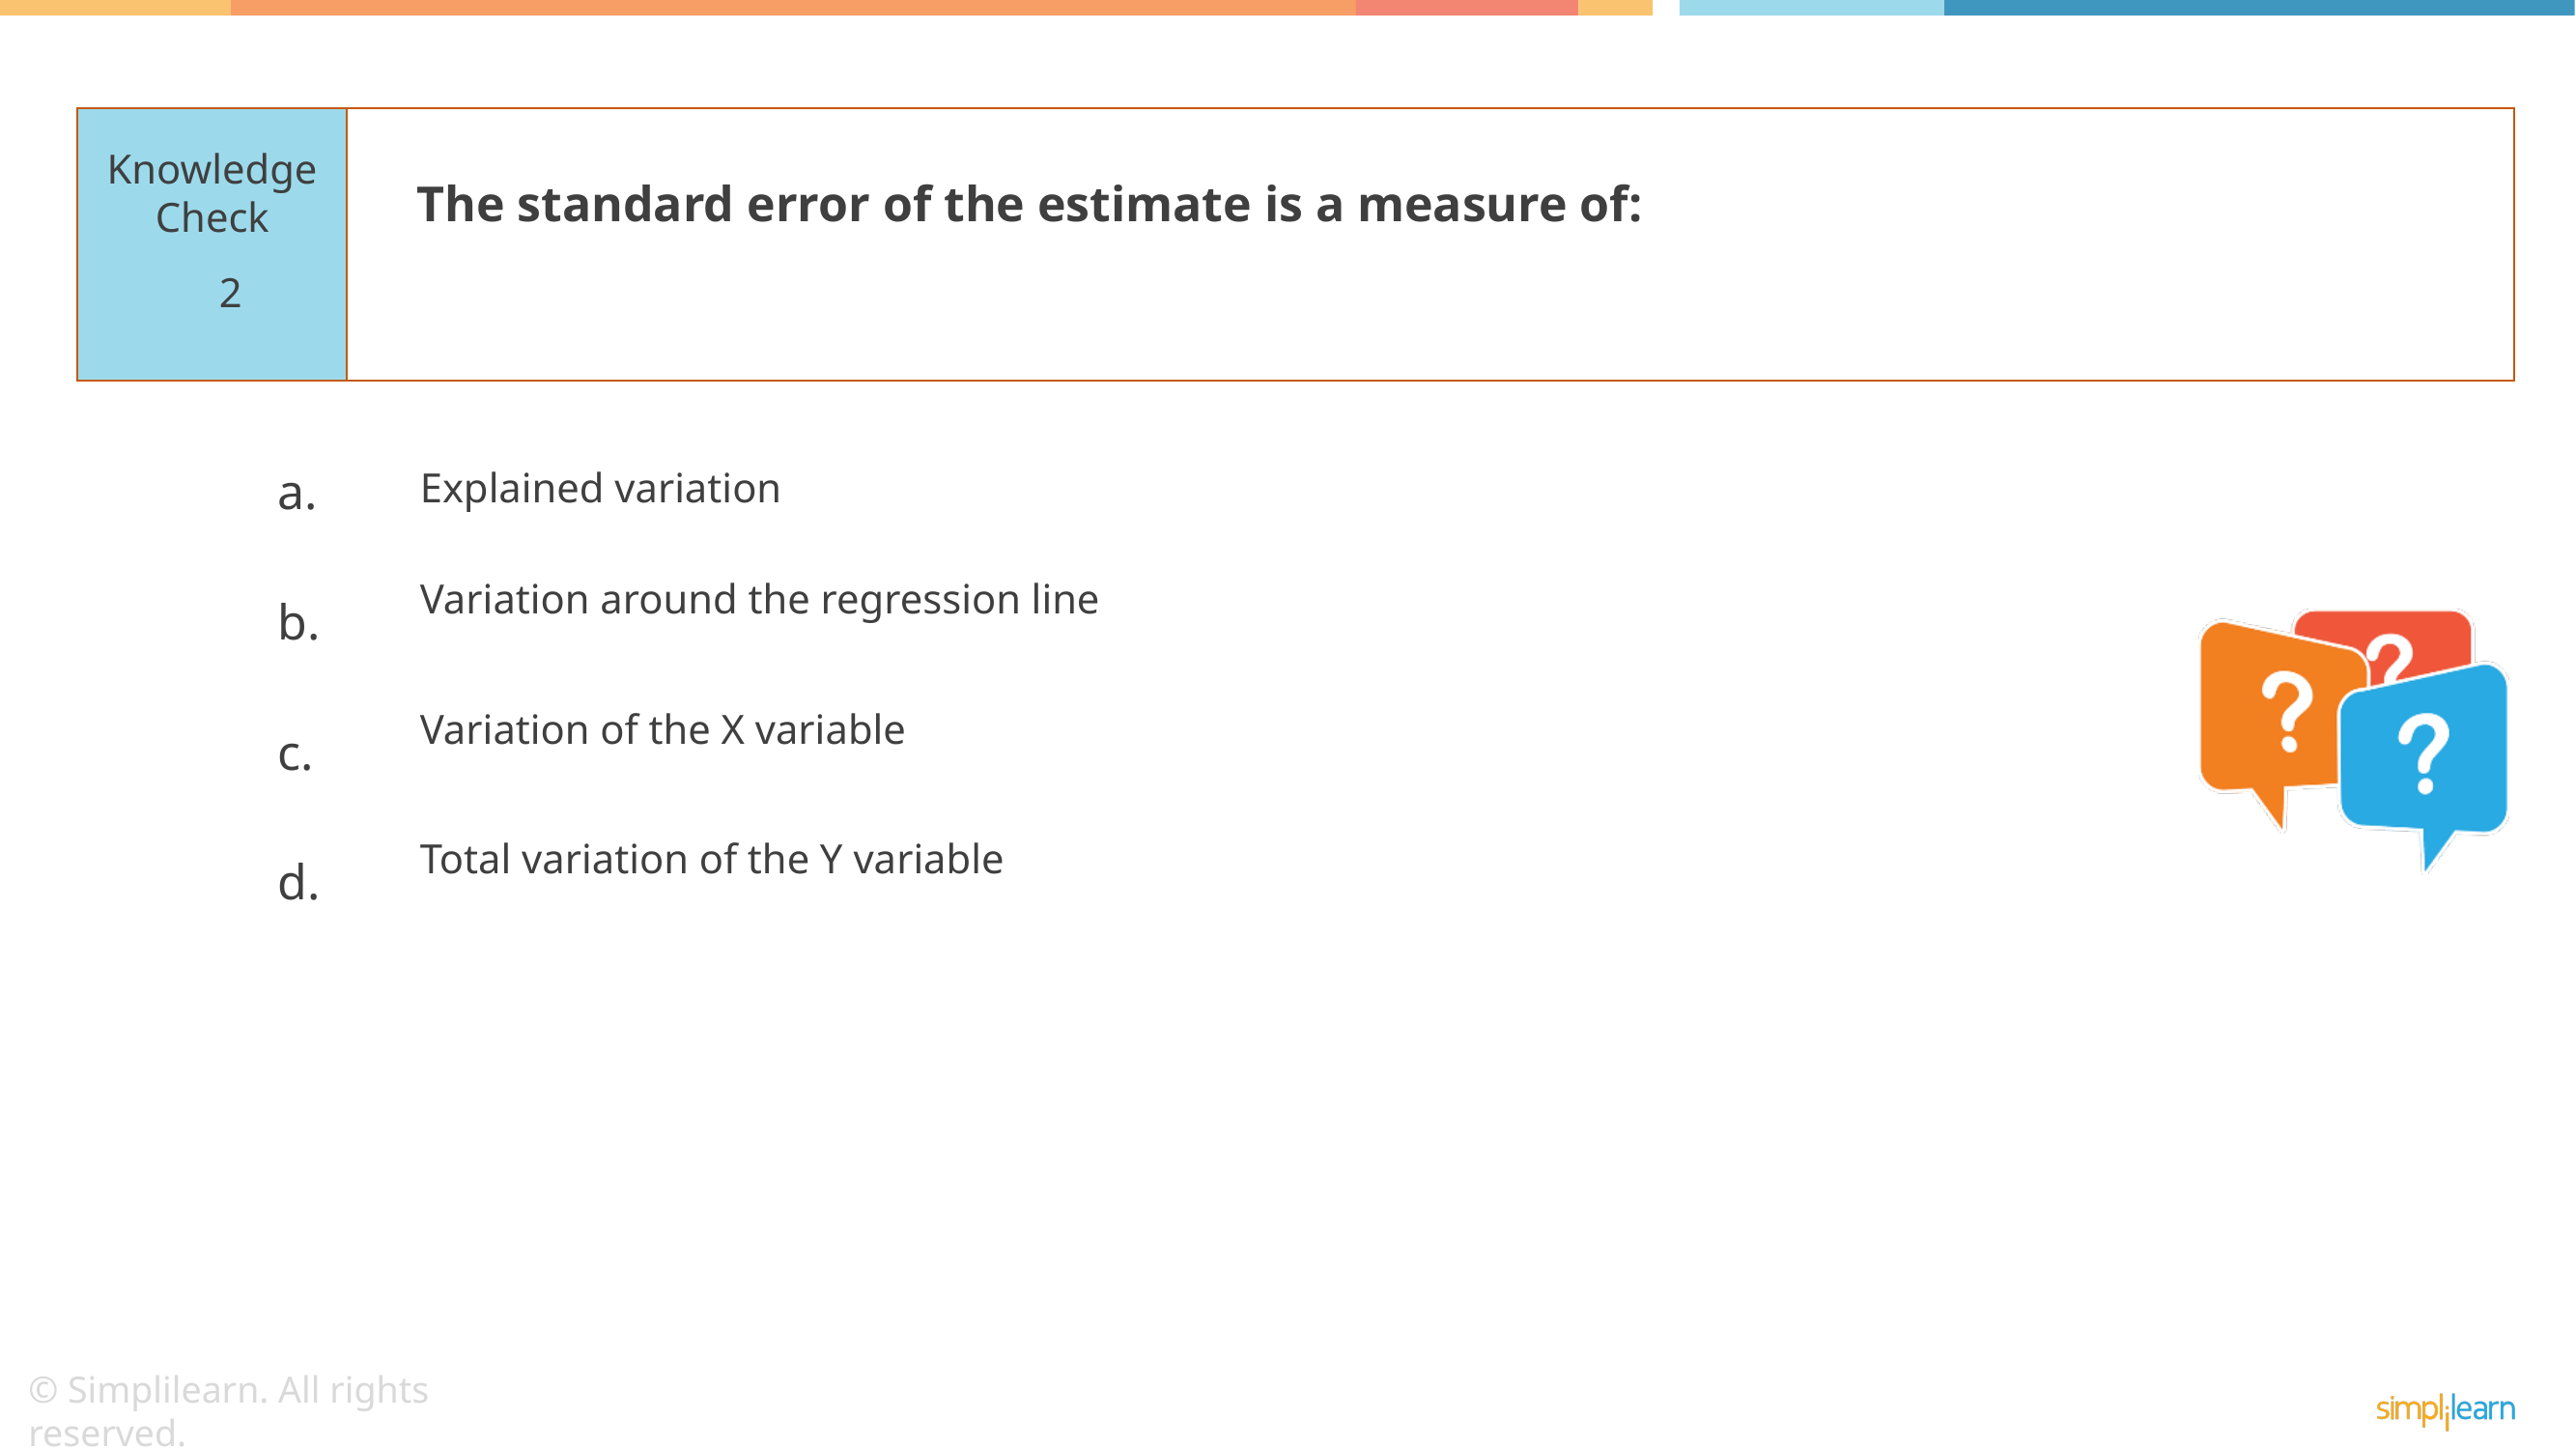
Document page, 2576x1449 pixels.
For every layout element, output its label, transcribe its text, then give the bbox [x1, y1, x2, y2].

list Variation around the regression line [369, 577, 2152, 689]
text_box © Simplilearn. All rights reserved. [14, 1380, 609, 1439]
list Explained variation [369, 466, 2152, 577]
picture [2375, 1391, 2516, 1434]
list The standard error of the estimate is a measure of: [365, 132, 2488, 358]
list 2 [78, 251, 347, 337]
picture [2197, 608, 2510, 875]
list Total variation of the Y variable [369, 837, 2152, 949]
list Variation of the X variable [369, 707, 2152, 819]
